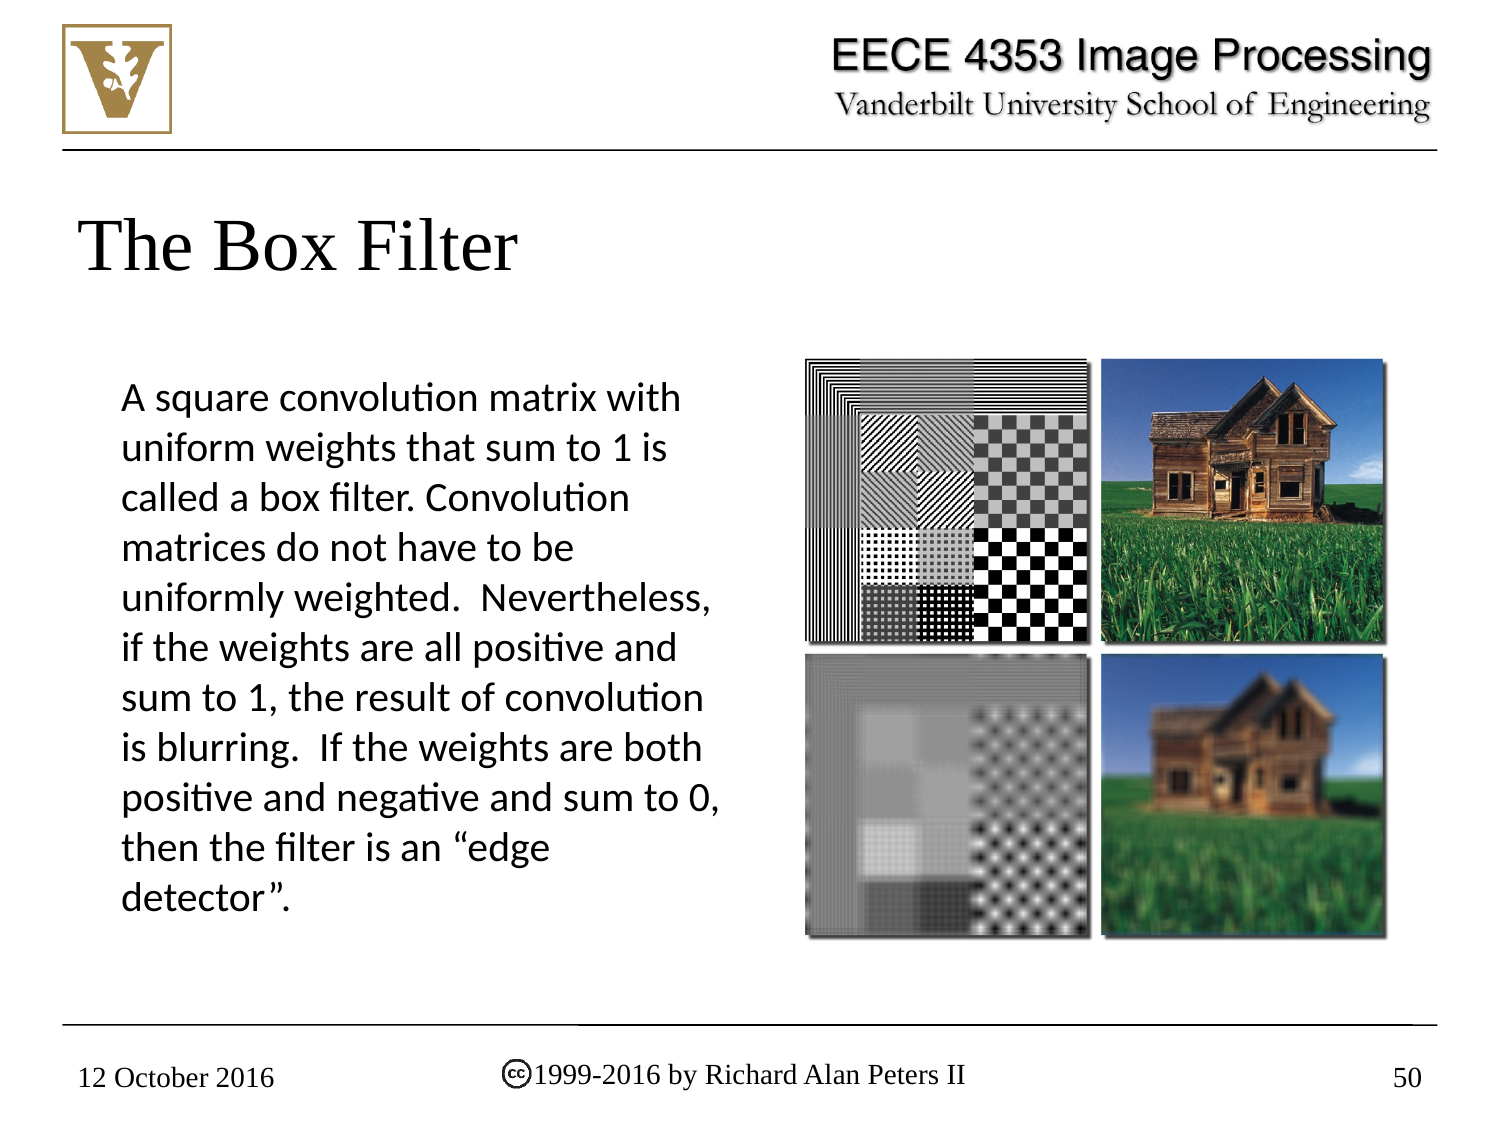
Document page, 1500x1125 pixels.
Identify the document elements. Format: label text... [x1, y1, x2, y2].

title The Box Filter [62, 181, 1338, 300]
footer 1999-2016 by Richard Alan Peters II [512, 1042, 988, 1103]
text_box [105, 349, 1394, 945]
picture [498, 1055, 512, 1091]
slide_number 50 [1087, 1045, 1438, 1106]
picture [62, 24, 172, 134]
picture [826, 25, 1436, 133]
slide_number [62, 1045, 413, 1106]
